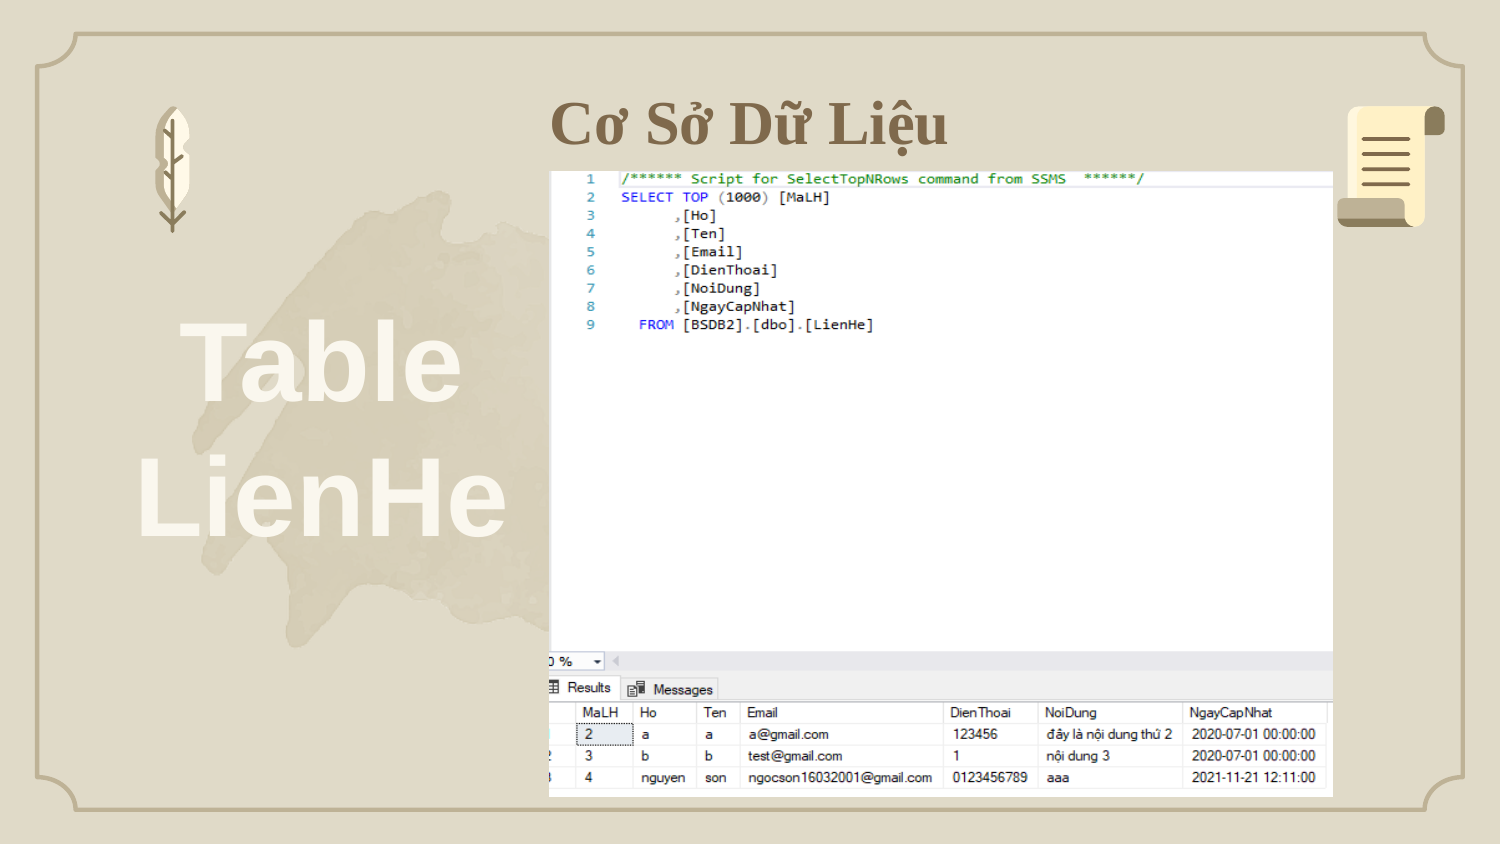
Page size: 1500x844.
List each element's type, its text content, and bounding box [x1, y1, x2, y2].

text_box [1337, 106, 1446, 227]
title Cơ Sở Dữ Liệu [117, 89, 1383, 150]
picture [549, 170, 1333, 798]
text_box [155, 106, 190, 234]
text_box Table LienHe [108, 281, 535, 567]
